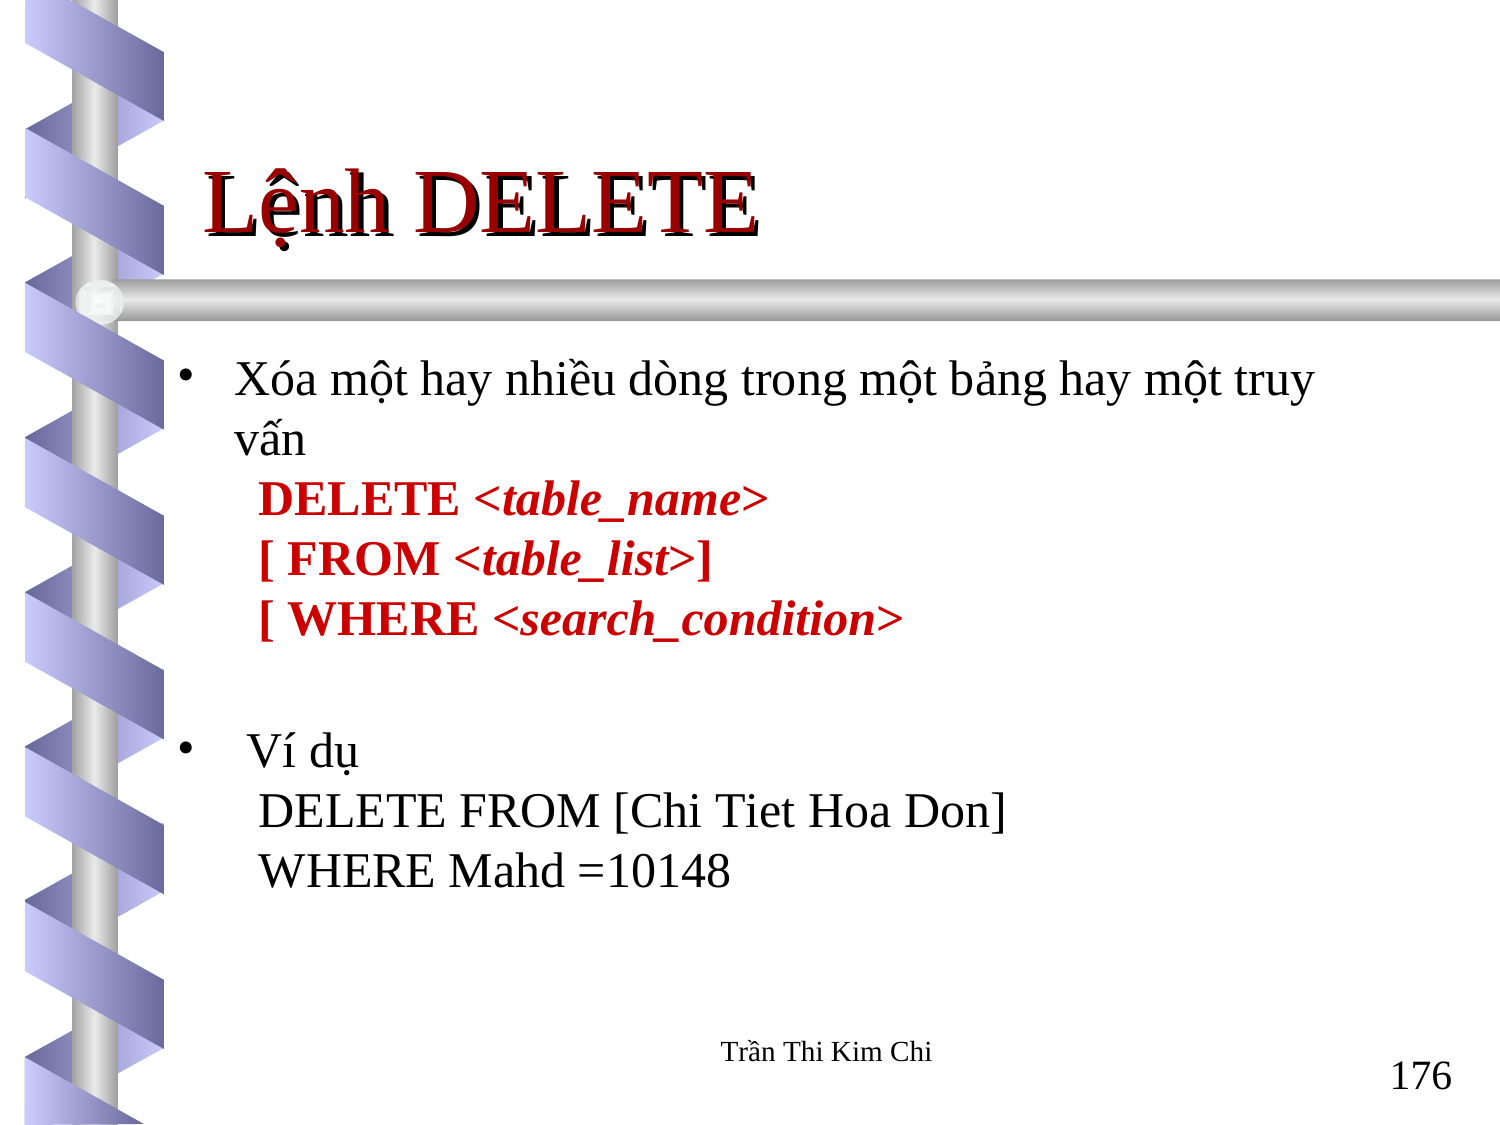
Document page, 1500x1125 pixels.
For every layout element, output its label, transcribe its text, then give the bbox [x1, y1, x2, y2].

text_box Trần Thi Kim Chi [589, 1024, 1065, 1100]
title Lệnh DELETE [187, 133, 1463, 259]
list Xóa một hay nhiều dòng trong một bảng hay một truy vấn DELETE <table_name> [ FROM <table_list>] [ WHERE <search_condition> Ví dụ DELETE FROM [Chi Tiet Hoa Don] WHERE Mahd =10148 [162, 337, 1413, 1125]
